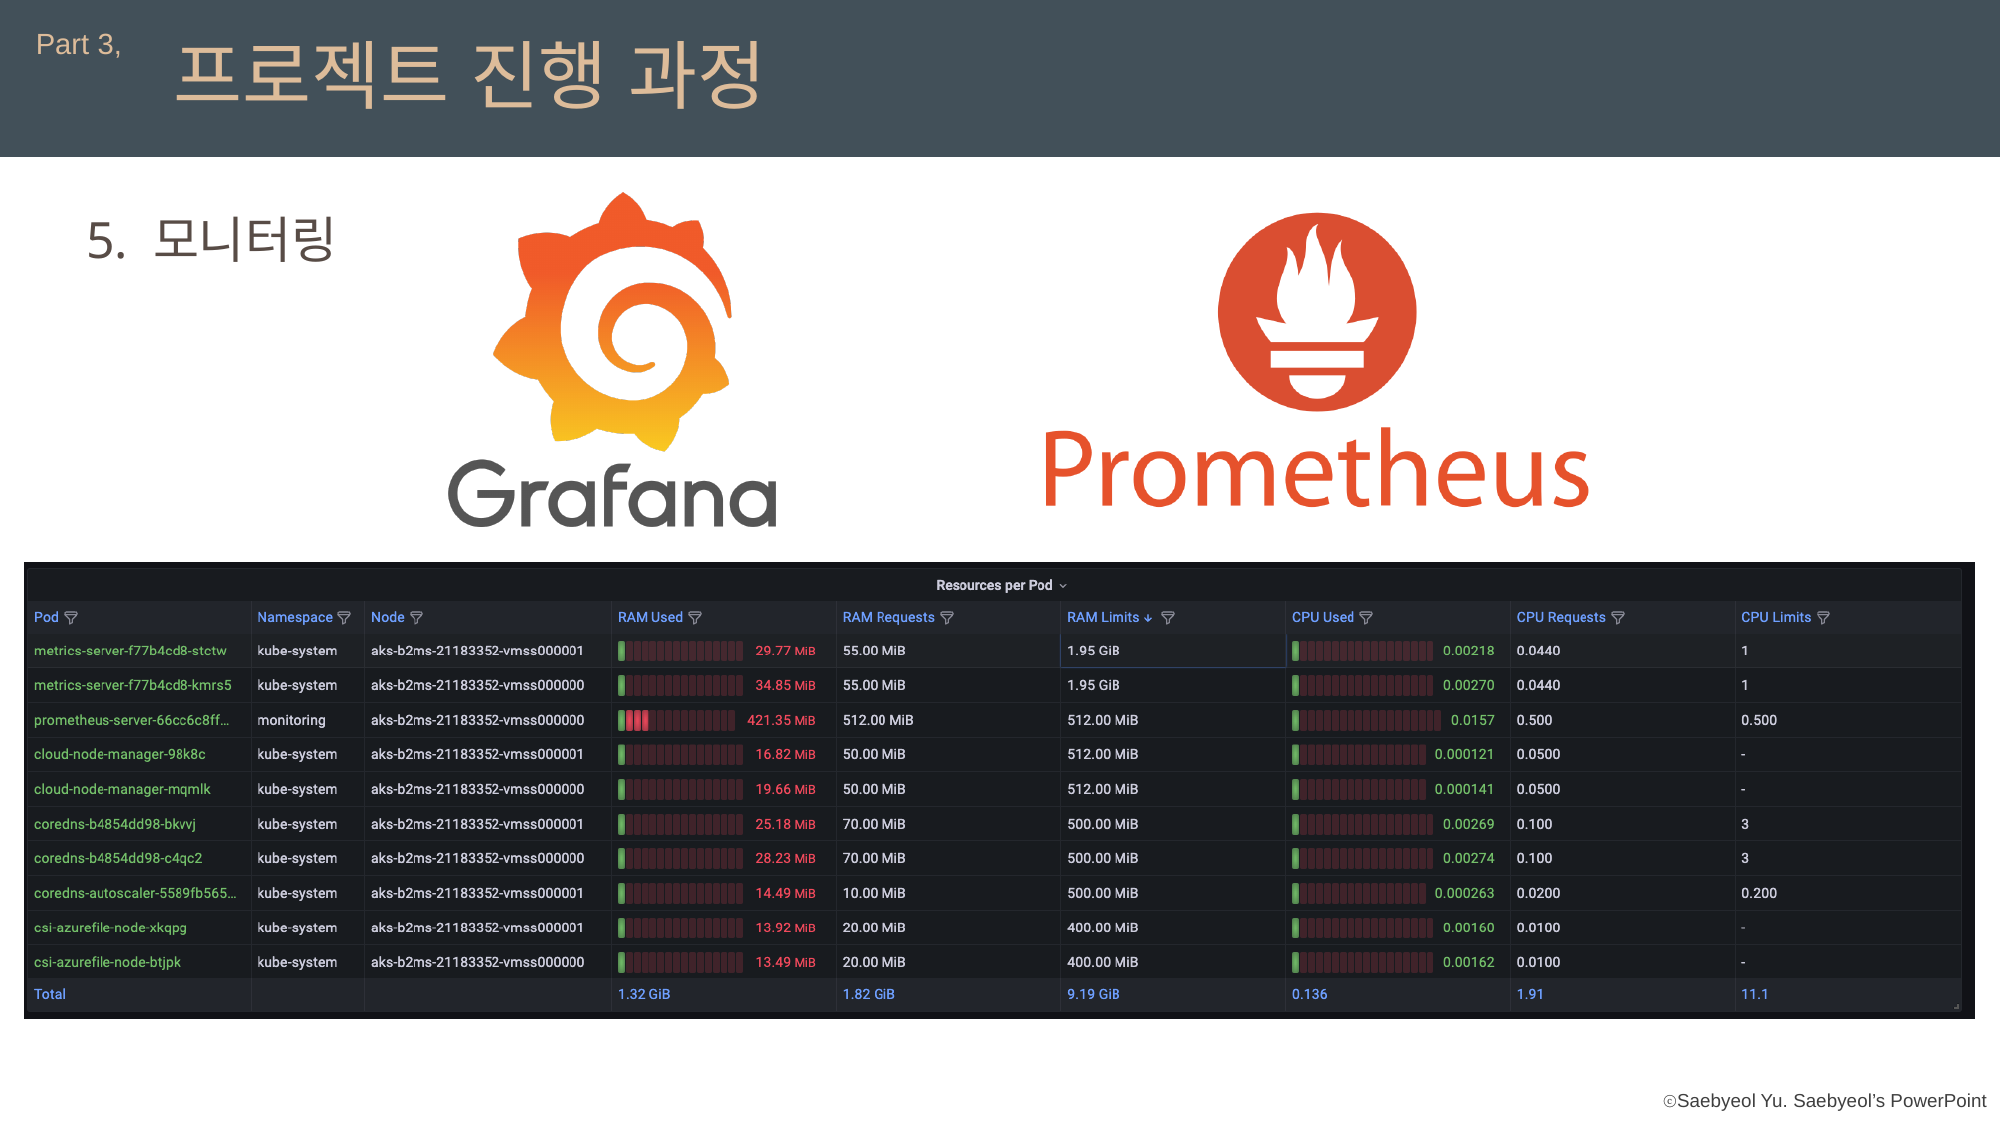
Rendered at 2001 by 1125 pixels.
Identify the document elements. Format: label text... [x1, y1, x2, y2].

text_box 프로젝트 진행 과정 [158, 20, 834, 126]
picture [961, 181, 1673, 538]
picture [24, 562, 1976, 1019]
text_box [0, 0, 2000, 157]
picture [447, 192, 776, 528]
text_box 5. 모니터링 [71, 201, 442, 277]
text_box Part 3, [20, 18, 138, 69]
